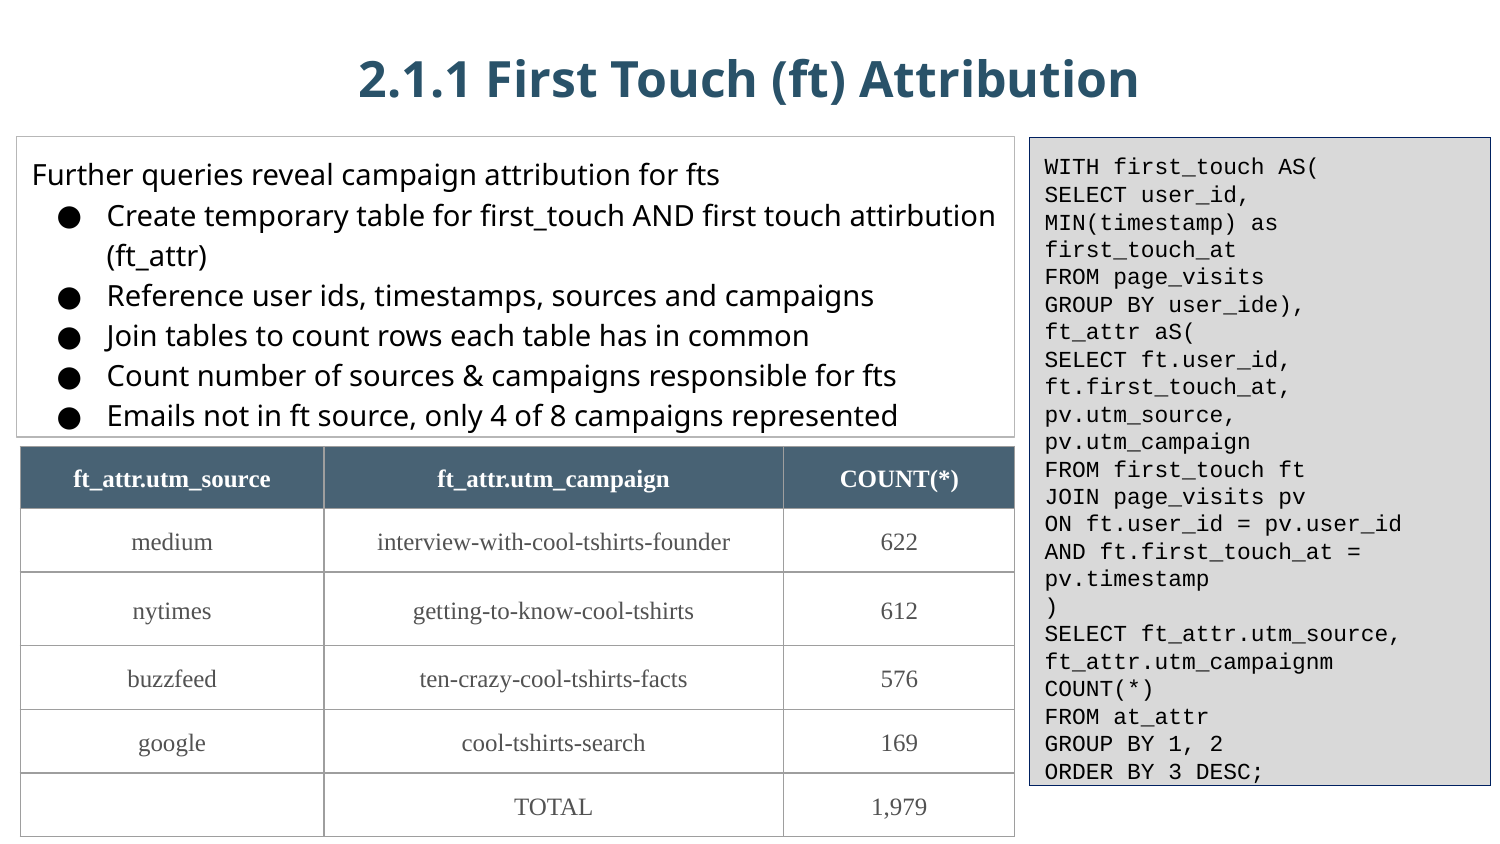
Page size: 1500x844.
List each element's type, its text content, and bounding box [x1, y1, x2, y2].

table_cell 1,979 [784, 774, 1014, 836]
table_cell interview-with-cool-tshirts-founder [325, 509, 783, 571]
table_header ft_attr.utm_campaign [325, 447, 783, 508]
table_header ft_attr.utm_source [21, 447, 323, 508]
text_box Further queries reveal campaign attribution for fts Create temporary table for first_touch AND first touch attirbution (ft_attr) Reference user ids, timestamps, sources and campaigns Join tables to count rows each table has in common Count number of sources & campaigns responsible for fts Emails not in ft source, only 4 of 8 campaigns represented [16, 136, 1015, 438]
table_cell google [21, 710, 323, 772]
table_cell TOTAL [325, 774, 783, 836]
table_cell ten-crazy-cool-tshirts-facts [325, 646, 783, 709]
table_cell 612 [784, 573, 1014, 645]
table_cell medium [21, 509, 323, 571]
table_cell nytimes [21, 573, 323, 645]
text_box WITH first_touch AS( SELECT user_id, MIN(timestamp) as first_touch_at FROM page_visits GROUP BY user_ide), ft_attr aS( SELECT ft.user_id, ft.first_touch_at, pv.utm_source, pv.utm_campaign FROM first_touch ft JOIN page_visits pv ON ft.user_id = pv.user_id AND ft.first_touch_at = pv.timestamp ) SELECT ft_attr.utm_source, ft_attr.utm_campaignm COUNT(*) FROM at_attr GROUP BY 1, 2 ORDER BY 3 DESC; [1029, 137, 1491, 786]
table_cell 576 [784, 646, 1014, 709]
table_header COUNT(*) [784, 447, 1014, 508]
table_cell [21, 774, 323, 836]
table_cell buzzfeed [21, 646, 323, 709]
table_cell getting-to-know-cool-tshirts [325, 573, 783, 645]
table_cell cool-tshirts-search [325, 710, 783, 772]
table_cell 622 [784, 509, 1014, 571]
text_box 2.1.1 First Touch (ft) Attribution [51, 0, 1449, 123]
table_cell 169 [784, 710, 1014, 772]
